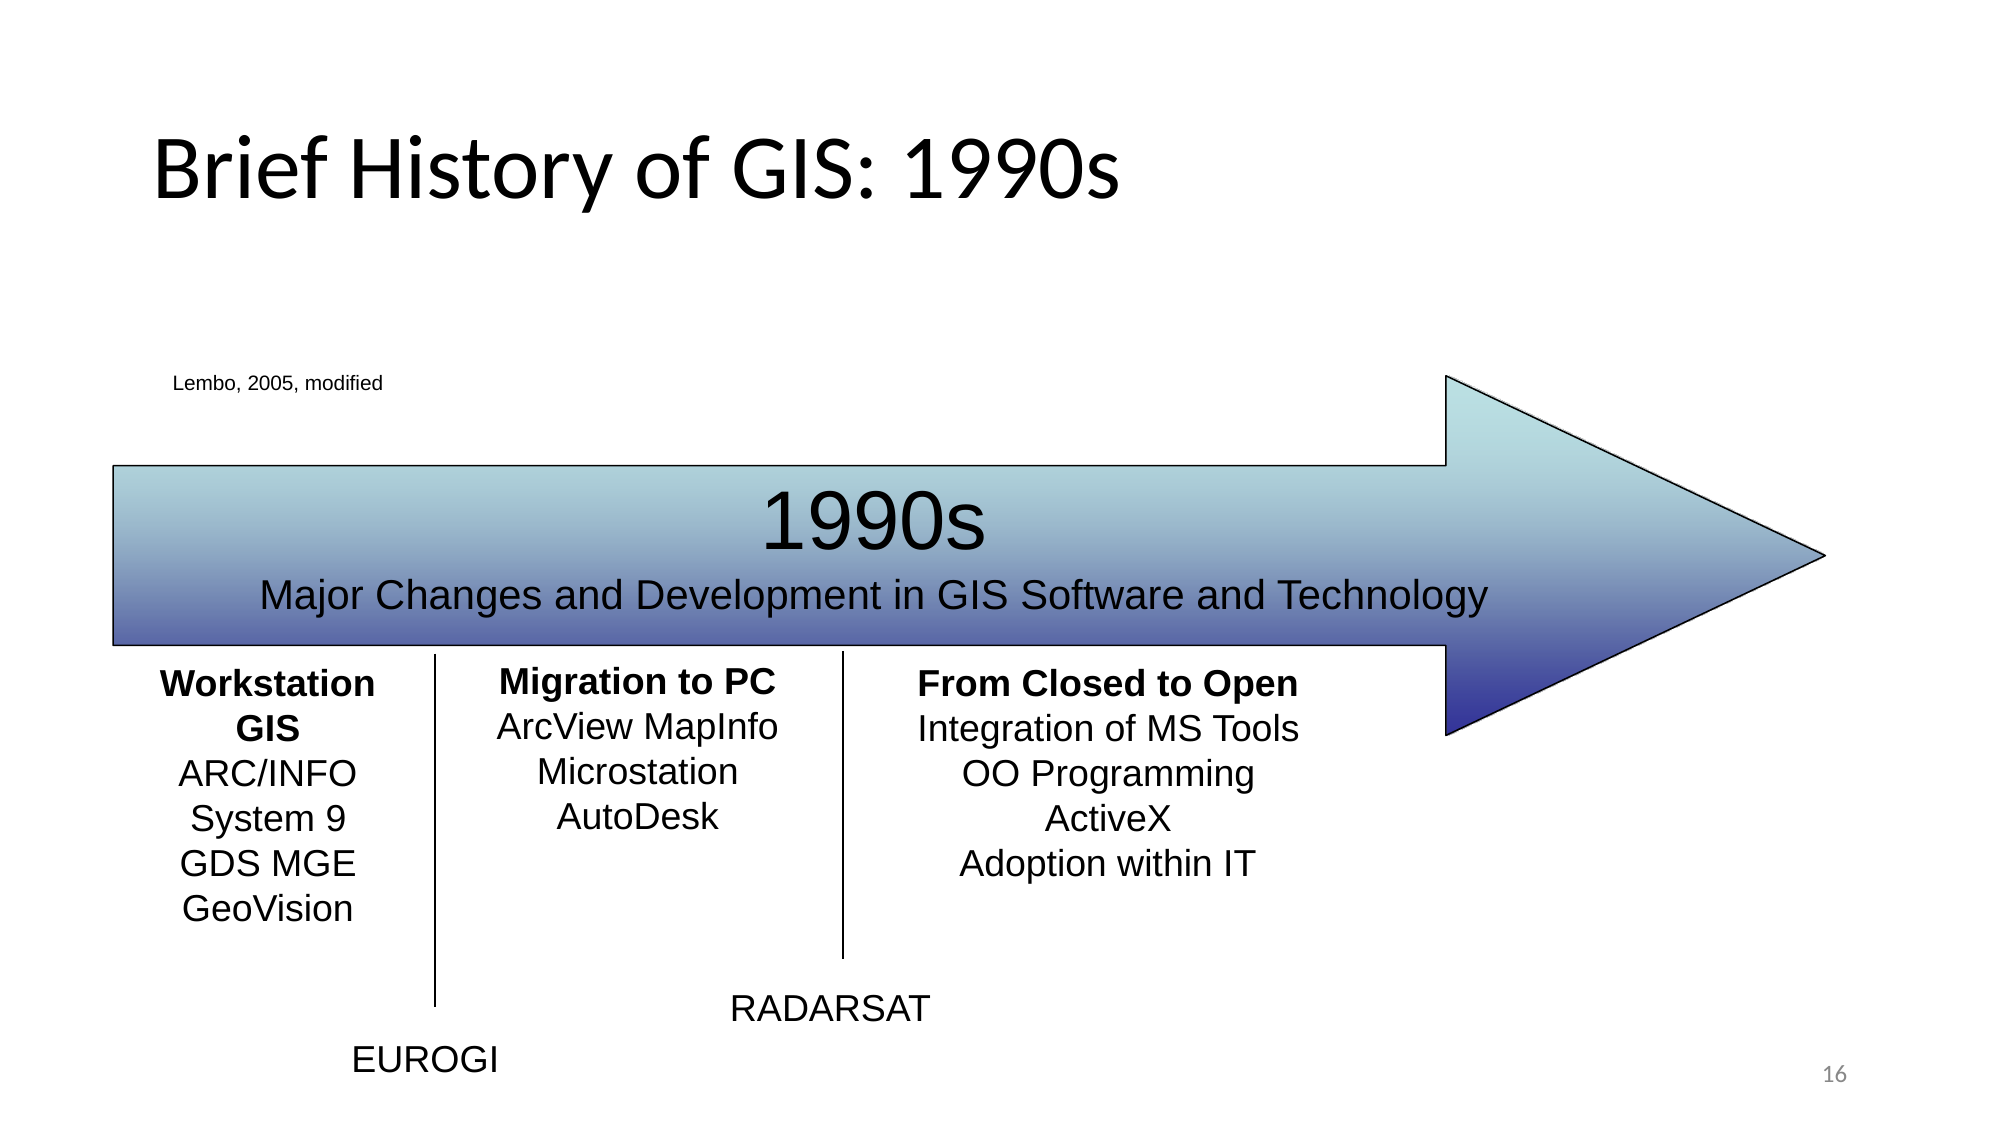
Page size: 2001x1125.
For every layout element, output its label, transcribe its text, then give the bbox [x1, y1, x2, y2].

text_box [112, 369, 1826, 1090]
title Brief History of GIS: 1990s [137, 59, 1863, 278]
slide_number ‹#› [1412, 1042, 1863, 1103]
